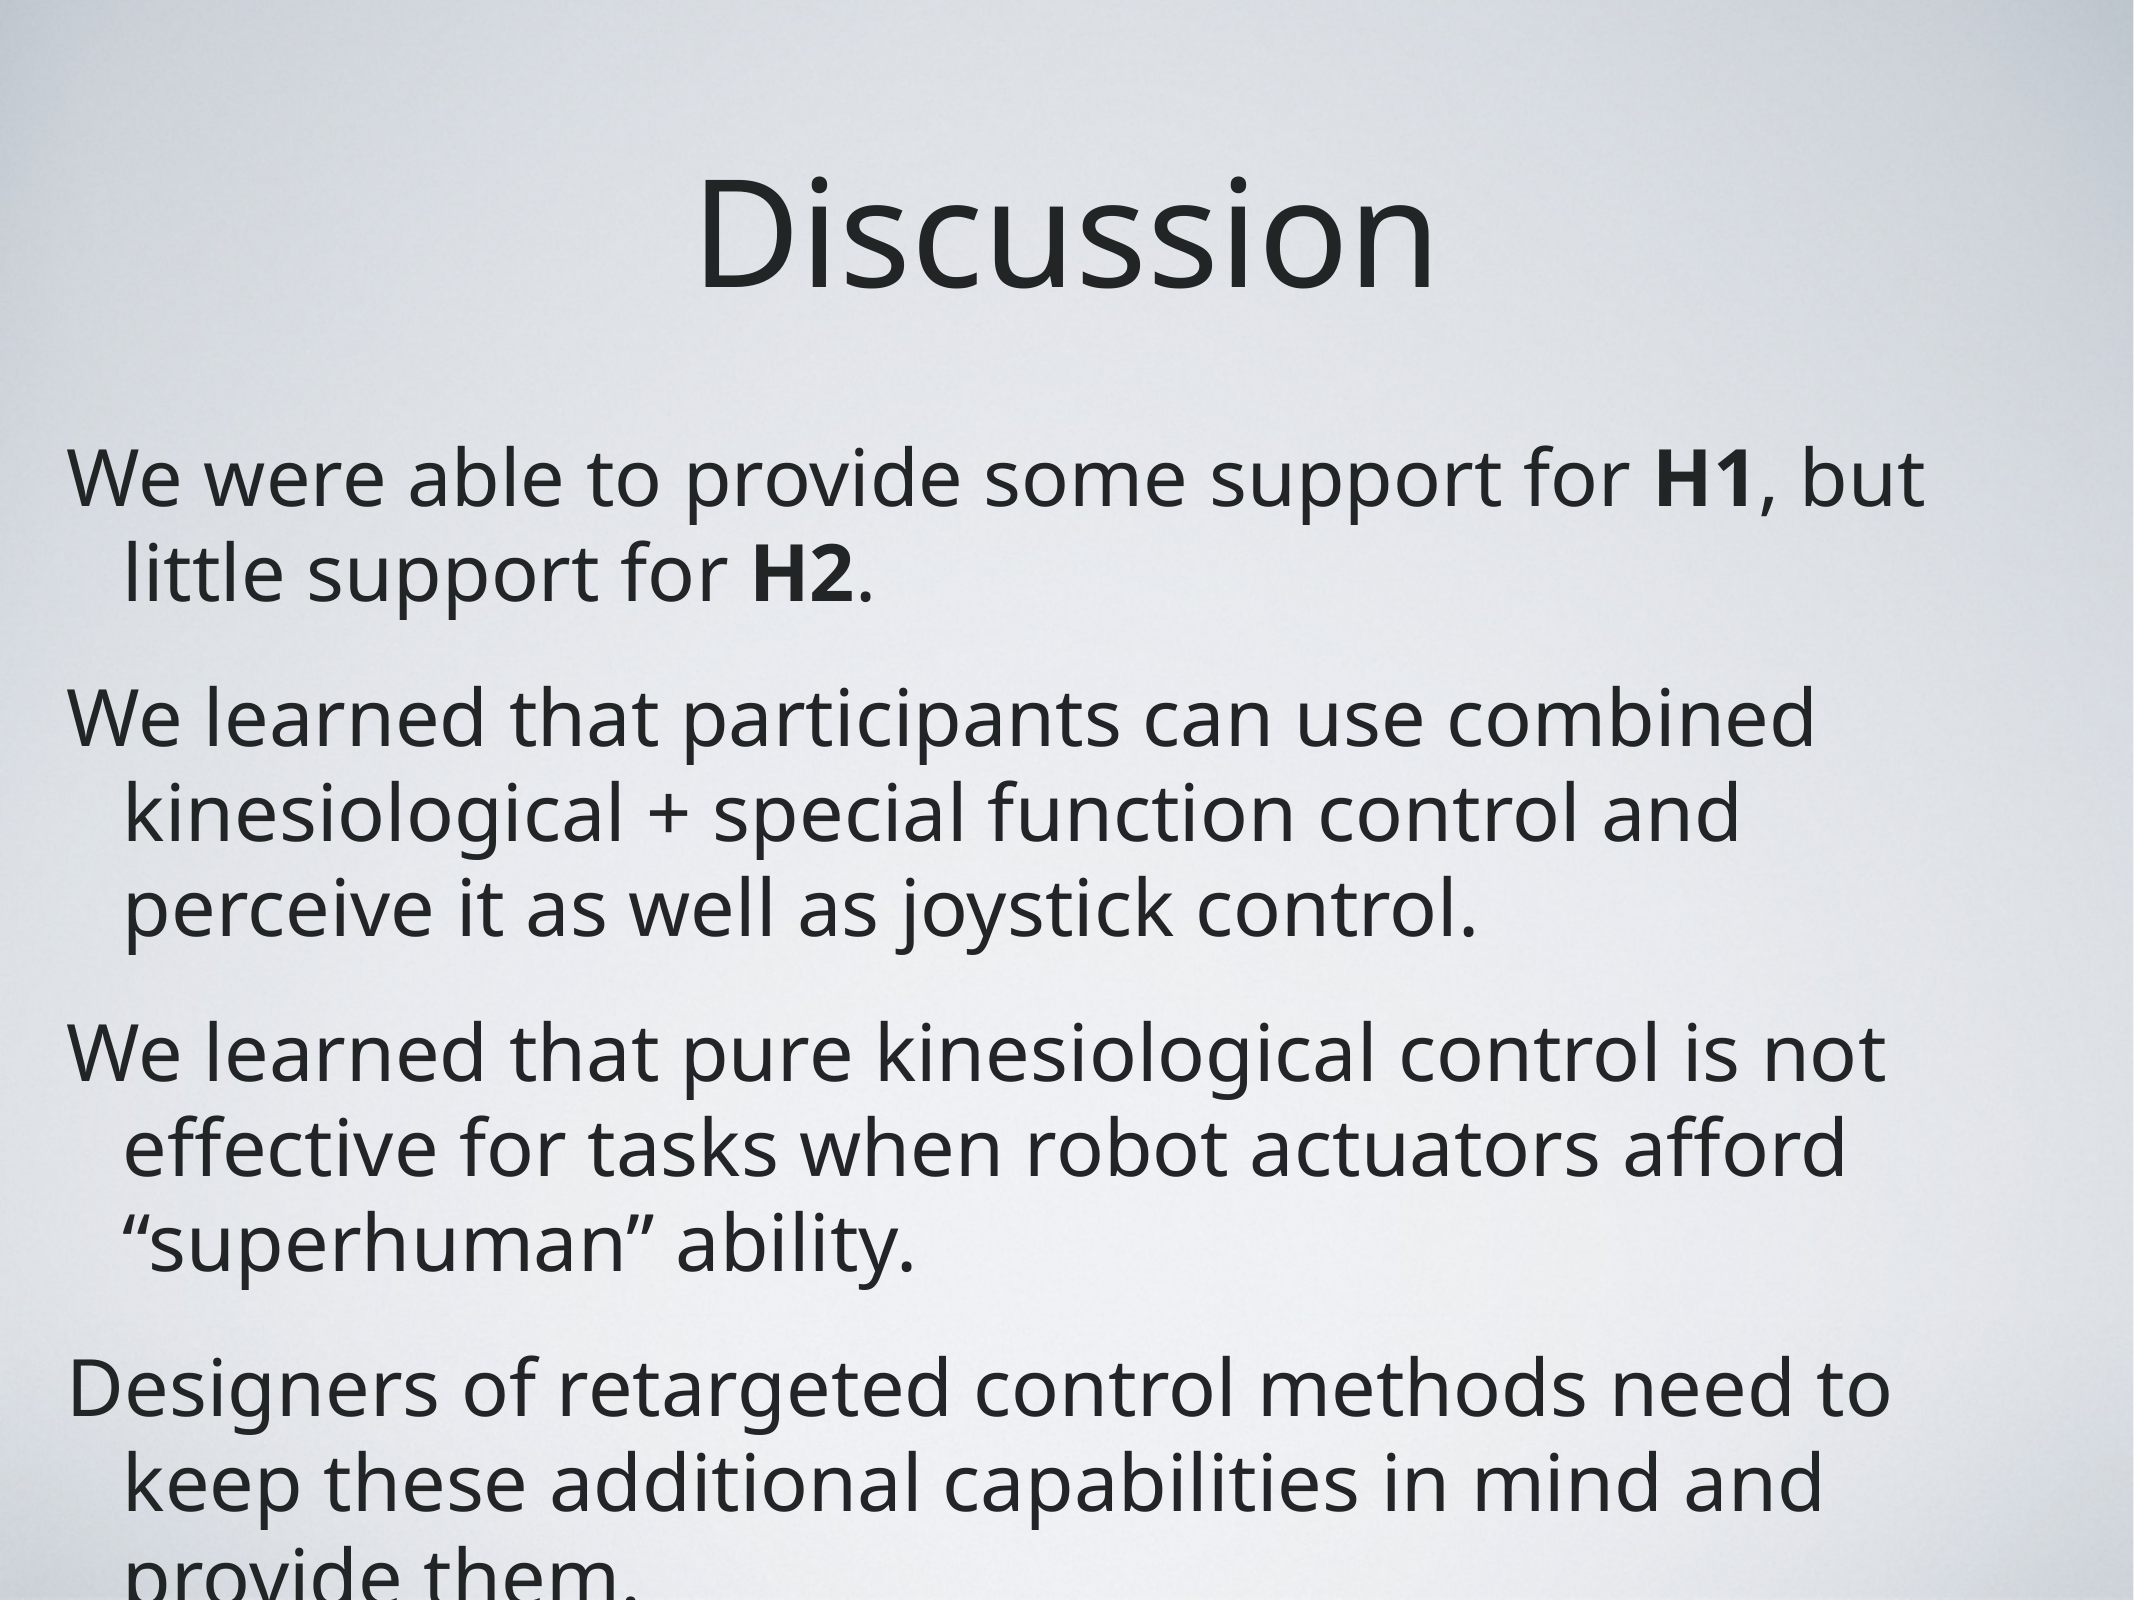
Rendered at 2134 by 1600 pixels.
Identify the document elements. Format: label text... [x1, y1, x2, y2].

title Discussion [58, 60, 2075, 394]
picture [0, 0, 2134, 1600]
list We were able to provide some support for H1, but little support for H2. We learned that participants can use combined kinesiological + special function control and perceive it as well as joystick control. We learned that pure kinesiological control is not effective for tasks when robot actuators afford “superhuman” ability. Designers of retargeted control methods need to keep these additional capabilities in mind and provide them. [58, 418, 2075, 1542]
